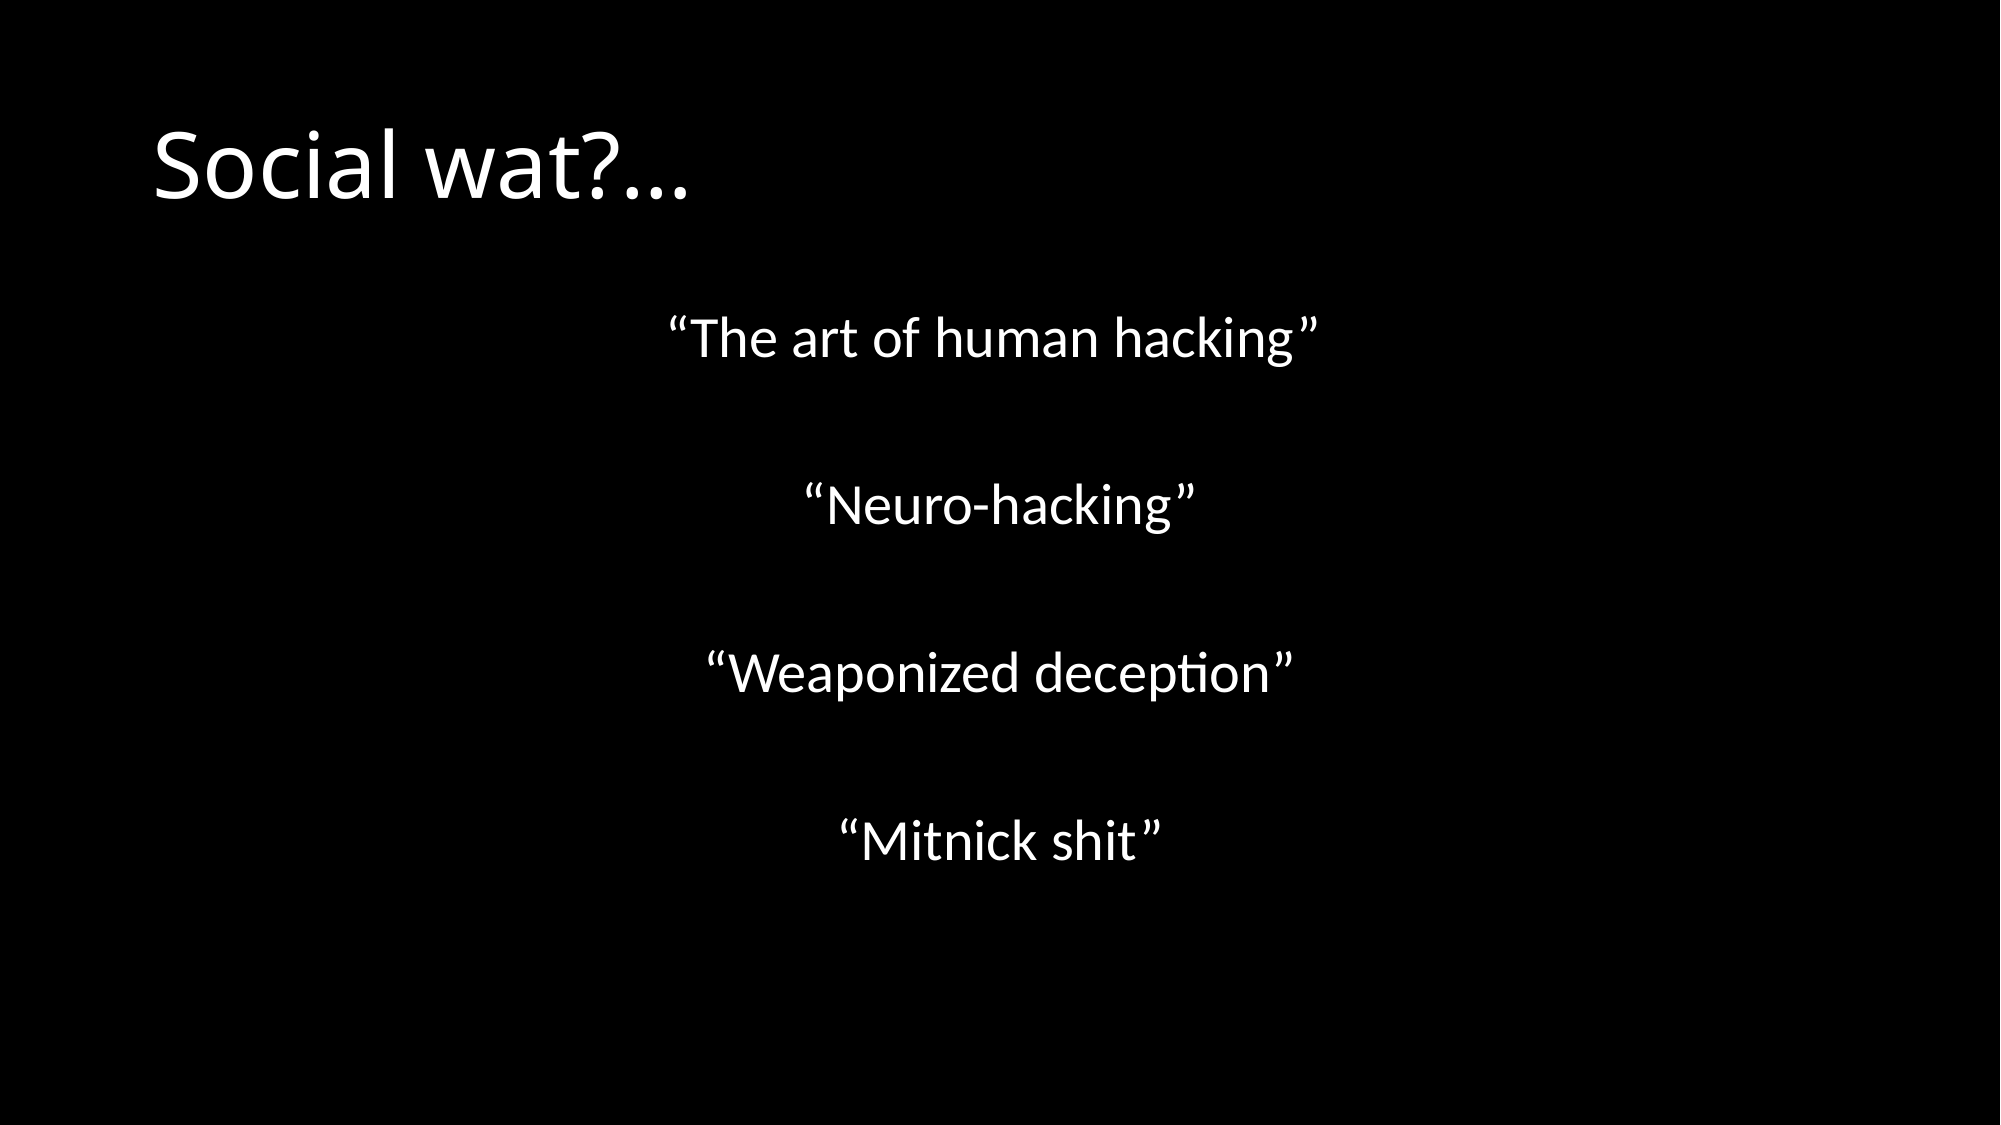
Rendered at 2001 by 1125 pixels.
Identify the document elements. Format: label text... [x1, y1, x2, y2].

list “The art of human hacking” “Neuro-hacking” “Weaponized deception” “Mitnick shit” [137, 299, 1863, 1014]
title Social wat?… [137, 59, 1863, 278]
